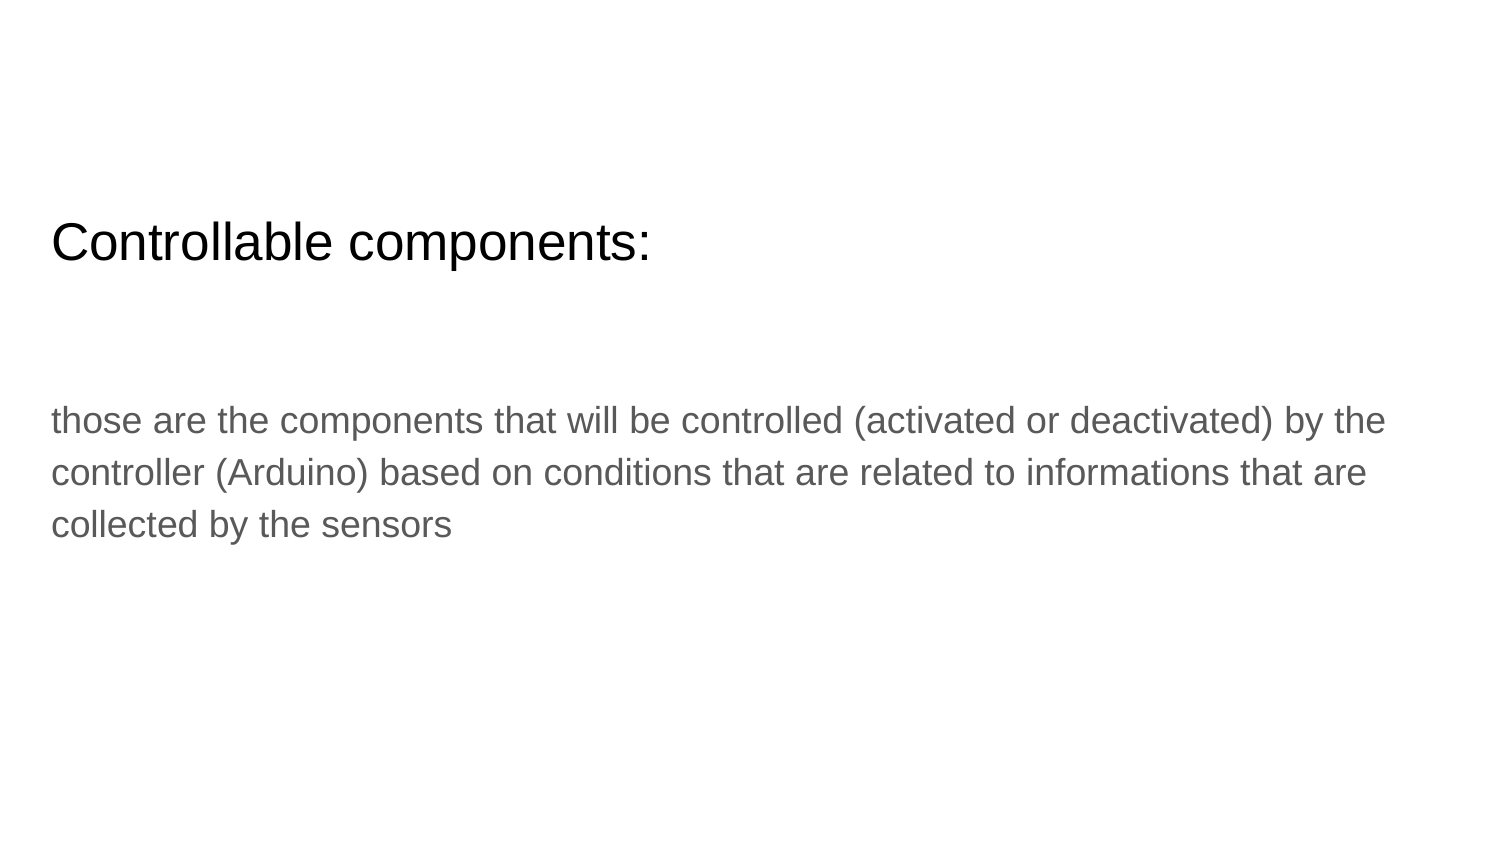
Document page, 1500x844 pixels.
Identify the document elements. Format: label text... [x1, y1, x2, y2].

list those are the components that will be controlled (activated or deactivated) by the controller (Arduino) based on conditions that are related to informations that are collected by the sensors [51, 374, 1449, 570]
title Controllable components: [51, 192, 1449, 287]
